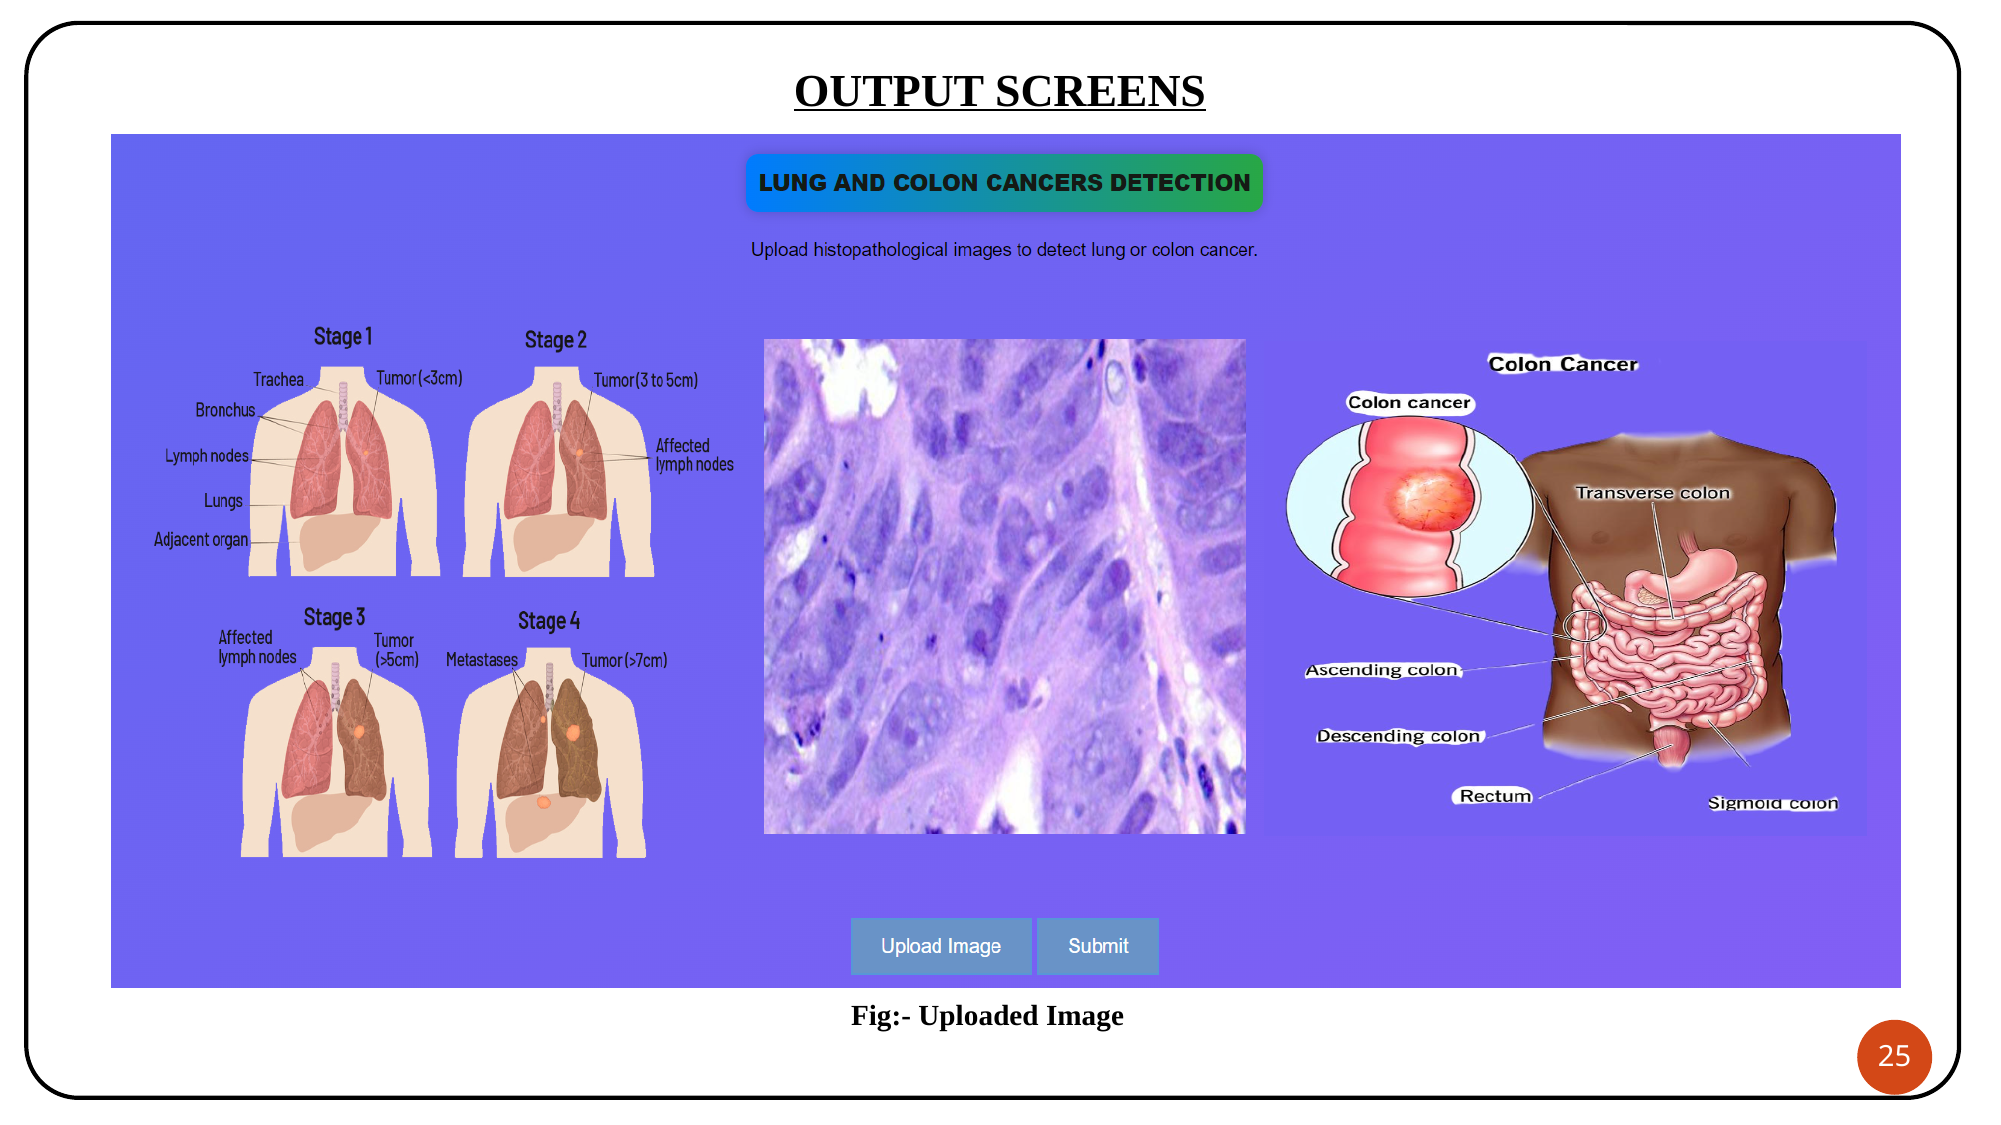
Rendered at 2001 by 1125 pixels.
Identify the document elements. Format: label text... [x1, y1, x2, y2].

picture [111, 134, 1901, 988]
title OUTPUT SCREENS [137, 12, 1863, 22]
text_box [26, 22, 1960, 1098]
text_box 25 [1857, 1019, 1933, 1095]
